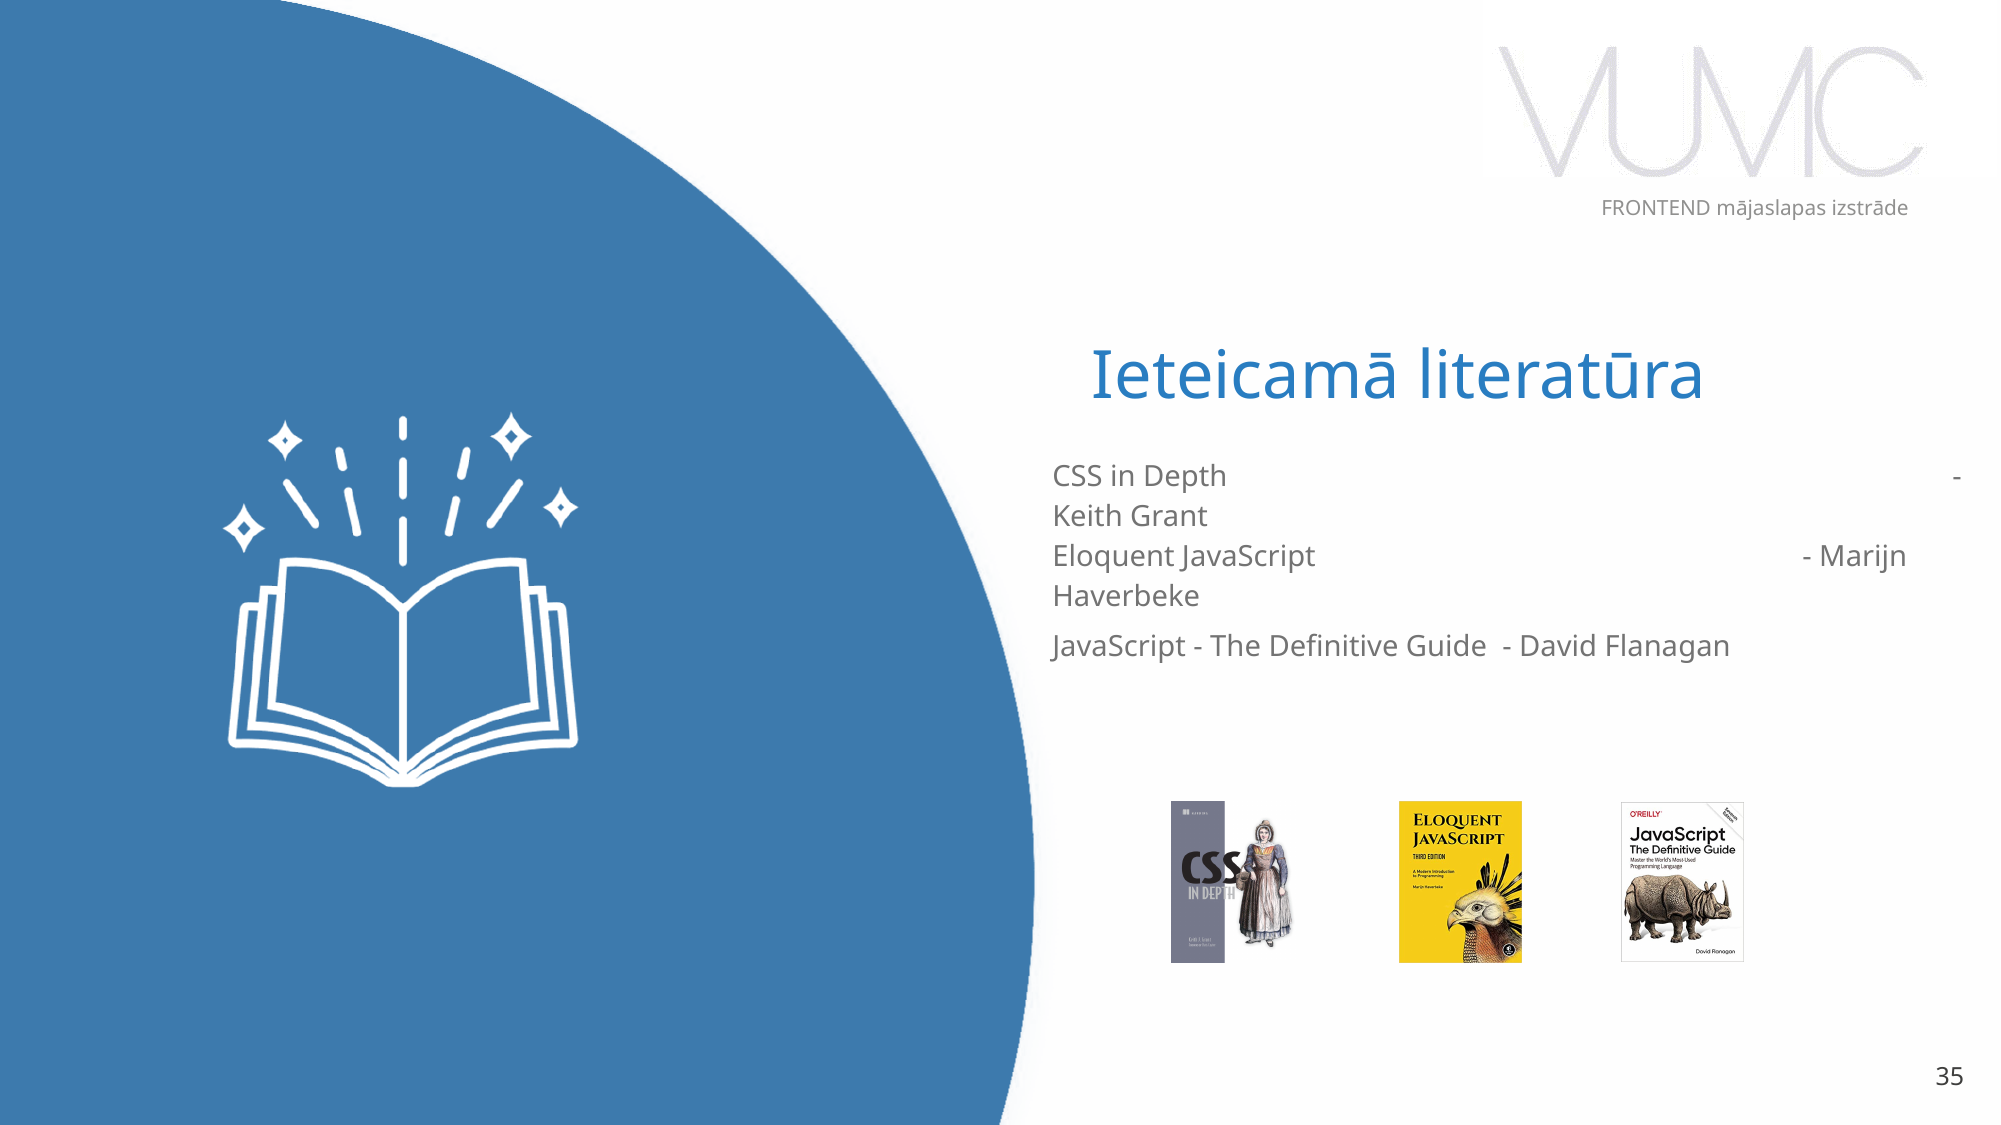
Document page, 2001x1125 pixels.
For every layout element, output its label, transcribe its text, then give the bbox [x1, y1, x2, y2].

text_box CSS in Depth - Keith Grant Eloquent JavaScript - Marijn Haverbeke JavaScript - The Definitive Guide - David Flanagan [1037, 436, 2000, 680]
text_box Ieteicamā literatūra [1076, 317, 2000, 436]
picture [0, 0, 2001, 1125]
slide_number ‹#› [1529, 1053, 1980, 1114]
footer FRONTEND mājaslapas izstrāde [1248, 177, 1924, 237]
